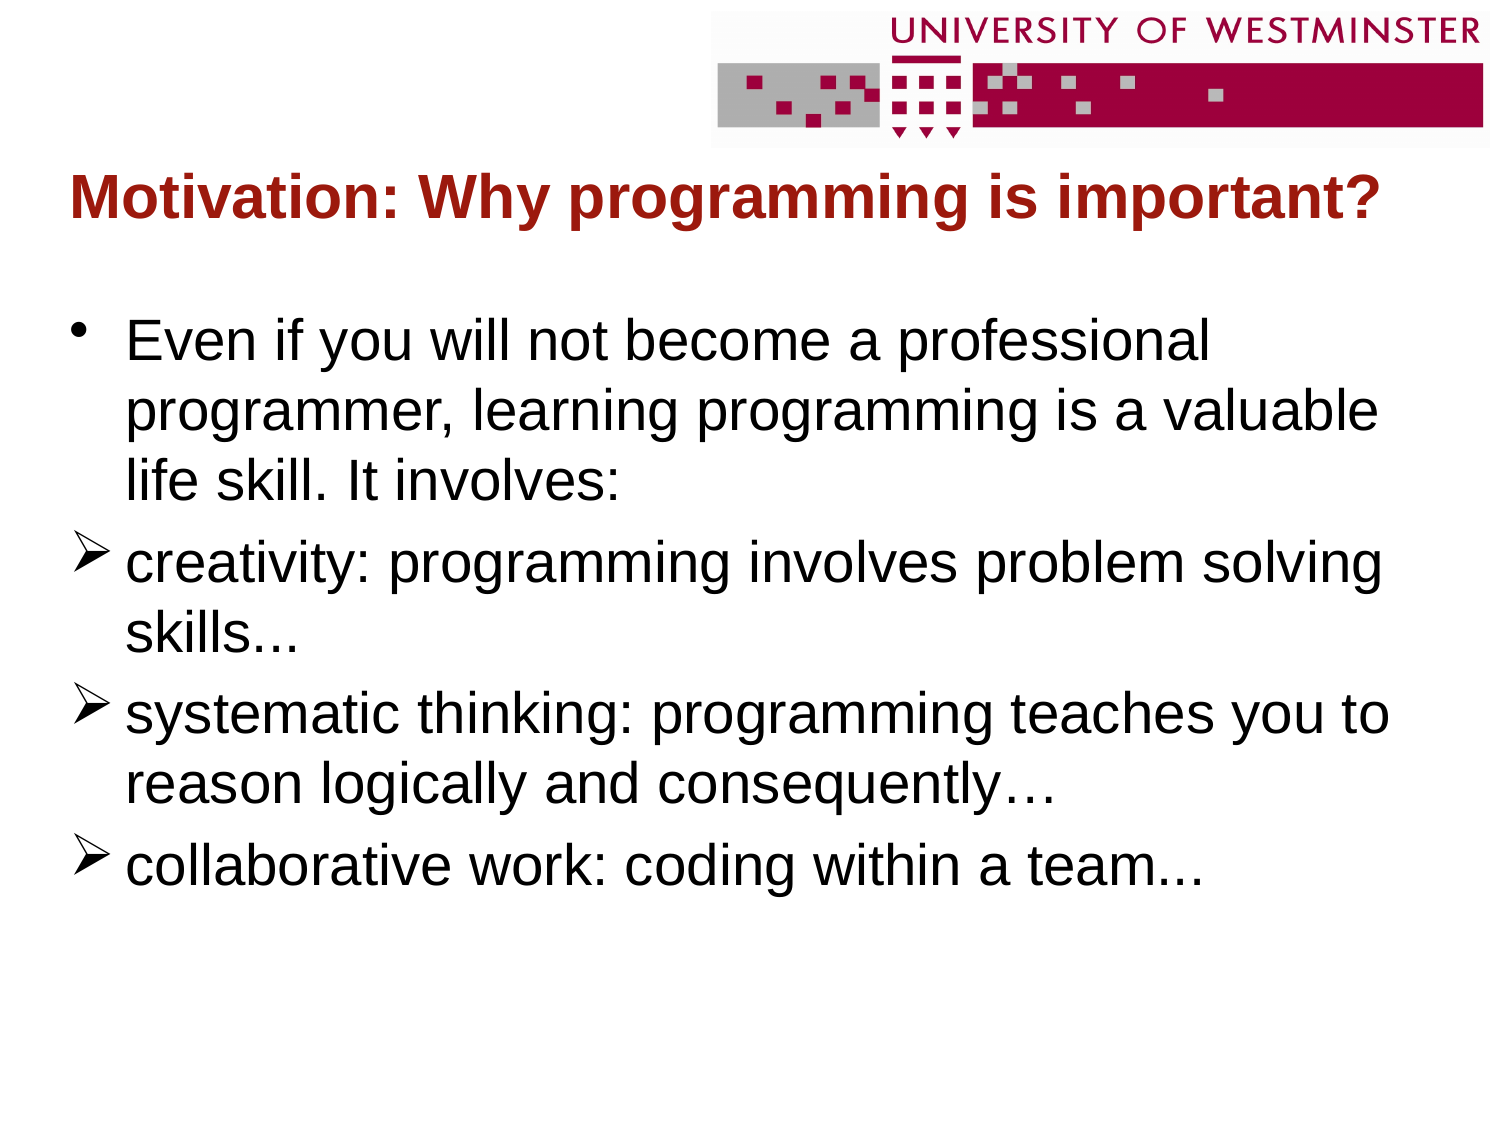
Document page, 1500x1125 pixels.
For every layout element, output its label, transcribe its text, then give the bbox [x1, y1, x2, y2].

picture [711, 11, 1490, 148]
title Motivation: Why programming is important? [53, 148, 1448, 257]
list Even if you will not become a professional programmer, learning programming is a valuable life skill. It involves: creativity: programming involves problem solving skills... systematic thinking: programming teaches you to reason logically and consequently… collaborative work: coding within a team... [53, 294, 1448, 1012]
